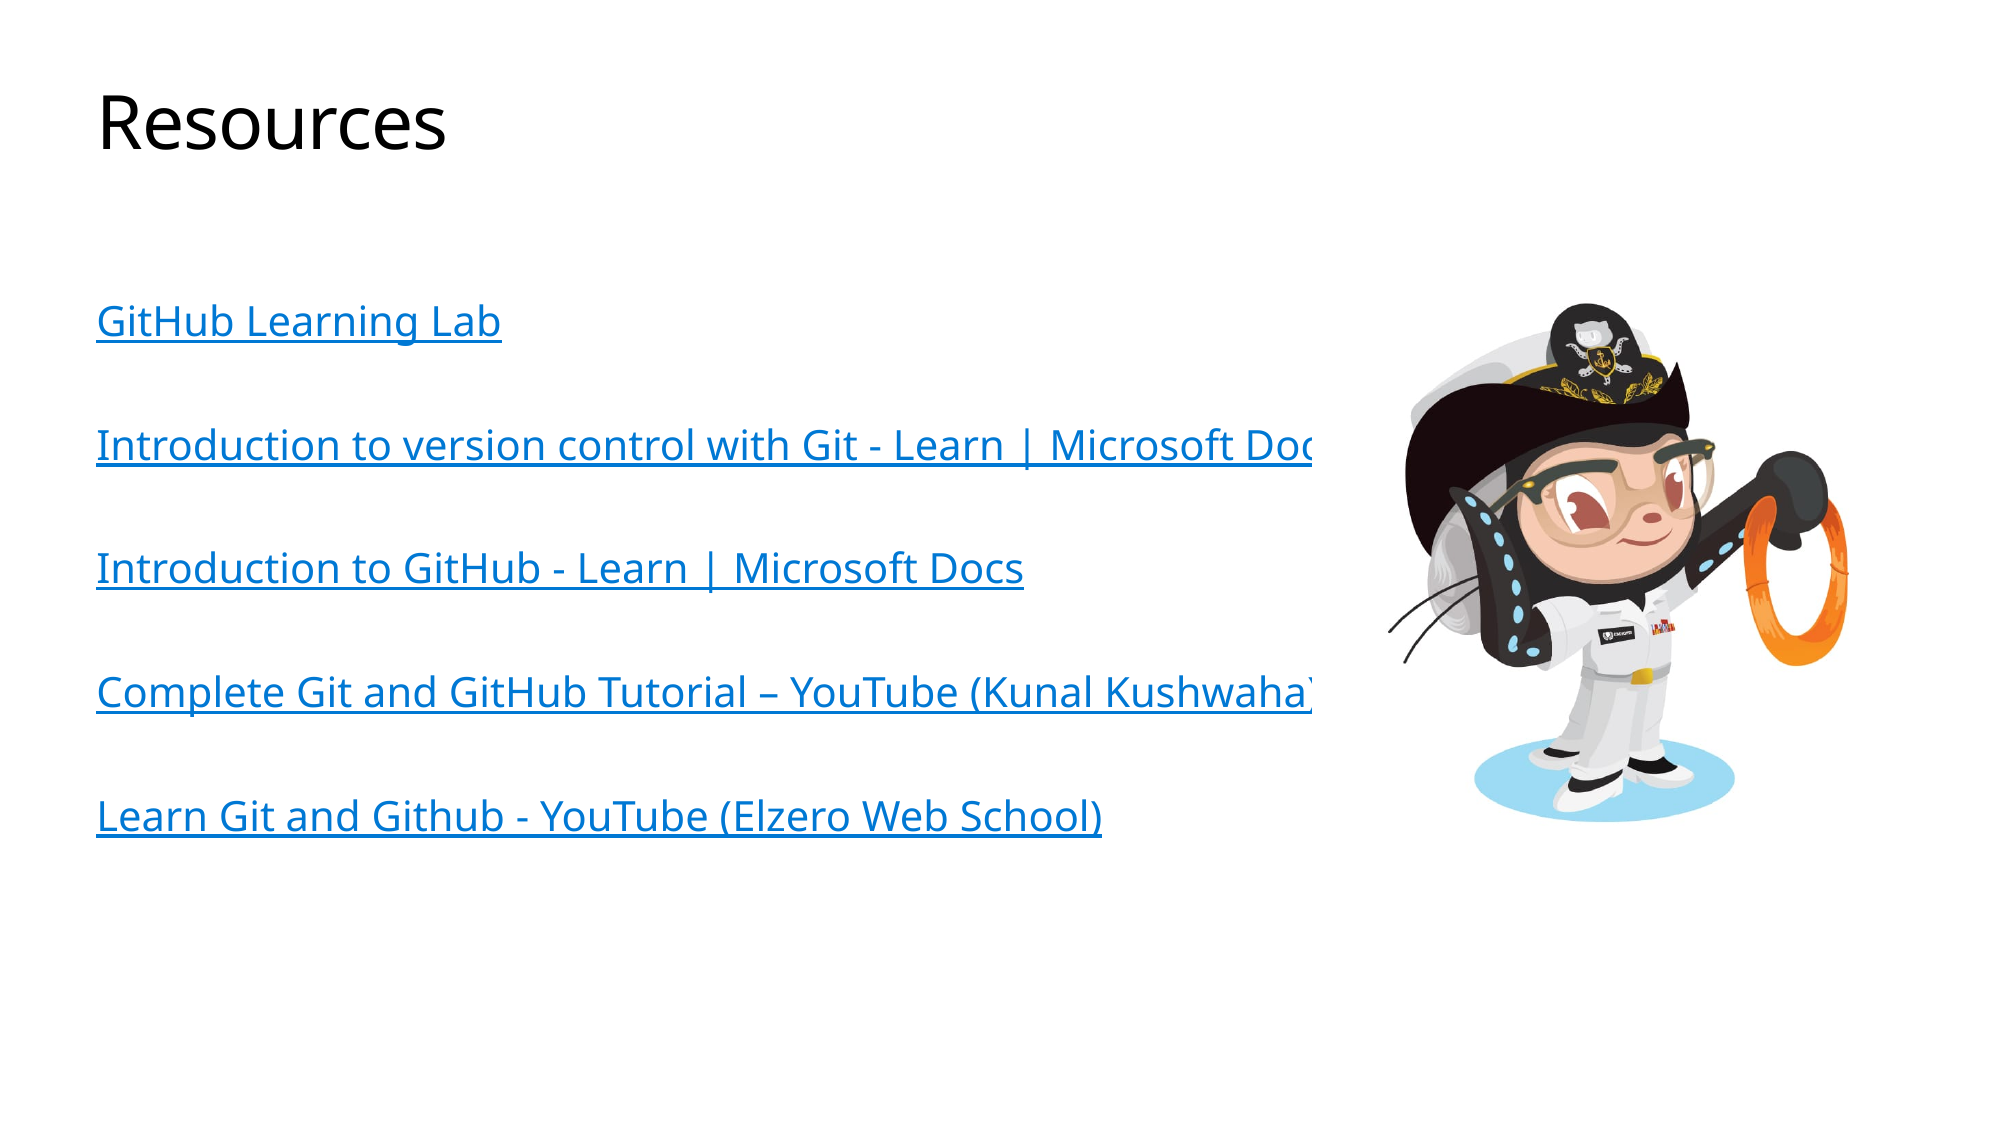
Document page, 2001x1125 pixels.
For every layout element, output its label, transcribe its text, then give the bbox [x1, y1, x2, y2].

picture [1312, 255, 1926, 869]
title Resources [96, 75, 1904, 166]
list GitHub Learning Lab Introduction to version control with Git - Learn | Microsoft Docs Introduction to GitHub - Learn | Microsoft Docs Complete Git and GitHub Tutorial – YouTube (Kunal Kushwaha) Learn Git and Github - YouTube (Elzero Web School) [96, 294, 1312, 831]
